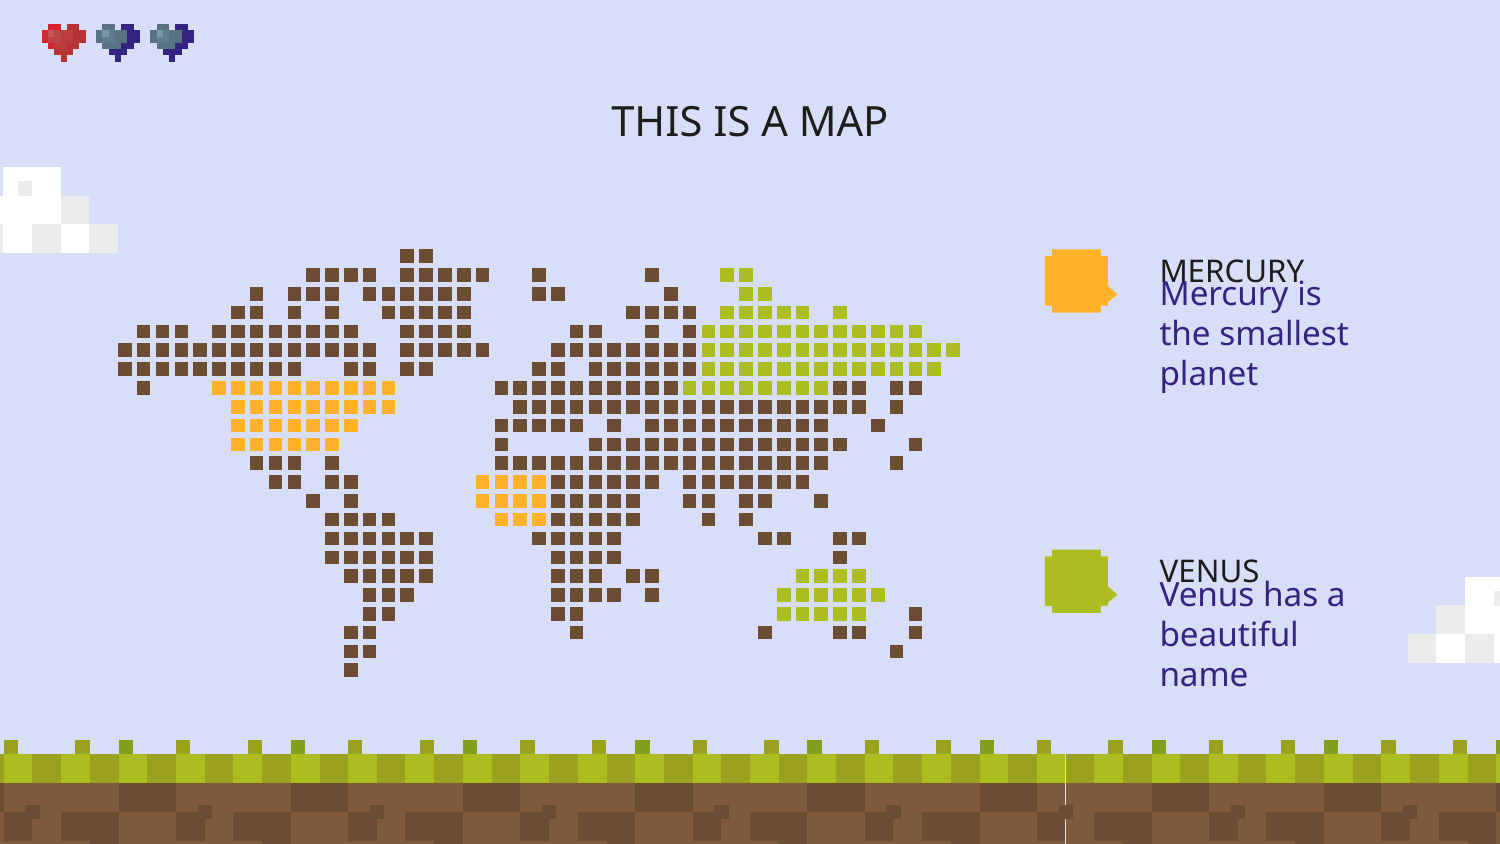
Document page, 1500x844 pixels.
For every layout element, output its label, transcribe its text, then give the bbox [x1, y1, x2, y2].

text_box Venus has a beautiful name [1159, 594, 1382, 671]
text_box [1044, 548, 1109, 614]
text_box VENUS [1159, 538, 1382, 594]
text_box MERCURY [1159, 237, 1382, 294]
title THIS IS A MAP [118, 72, 1382, 167]
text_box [1044, 248, 1109, 314]
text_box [117, 249, 961, 678]
text_box Mercury is the smallest planet [1159, 294, 1382, 371]
